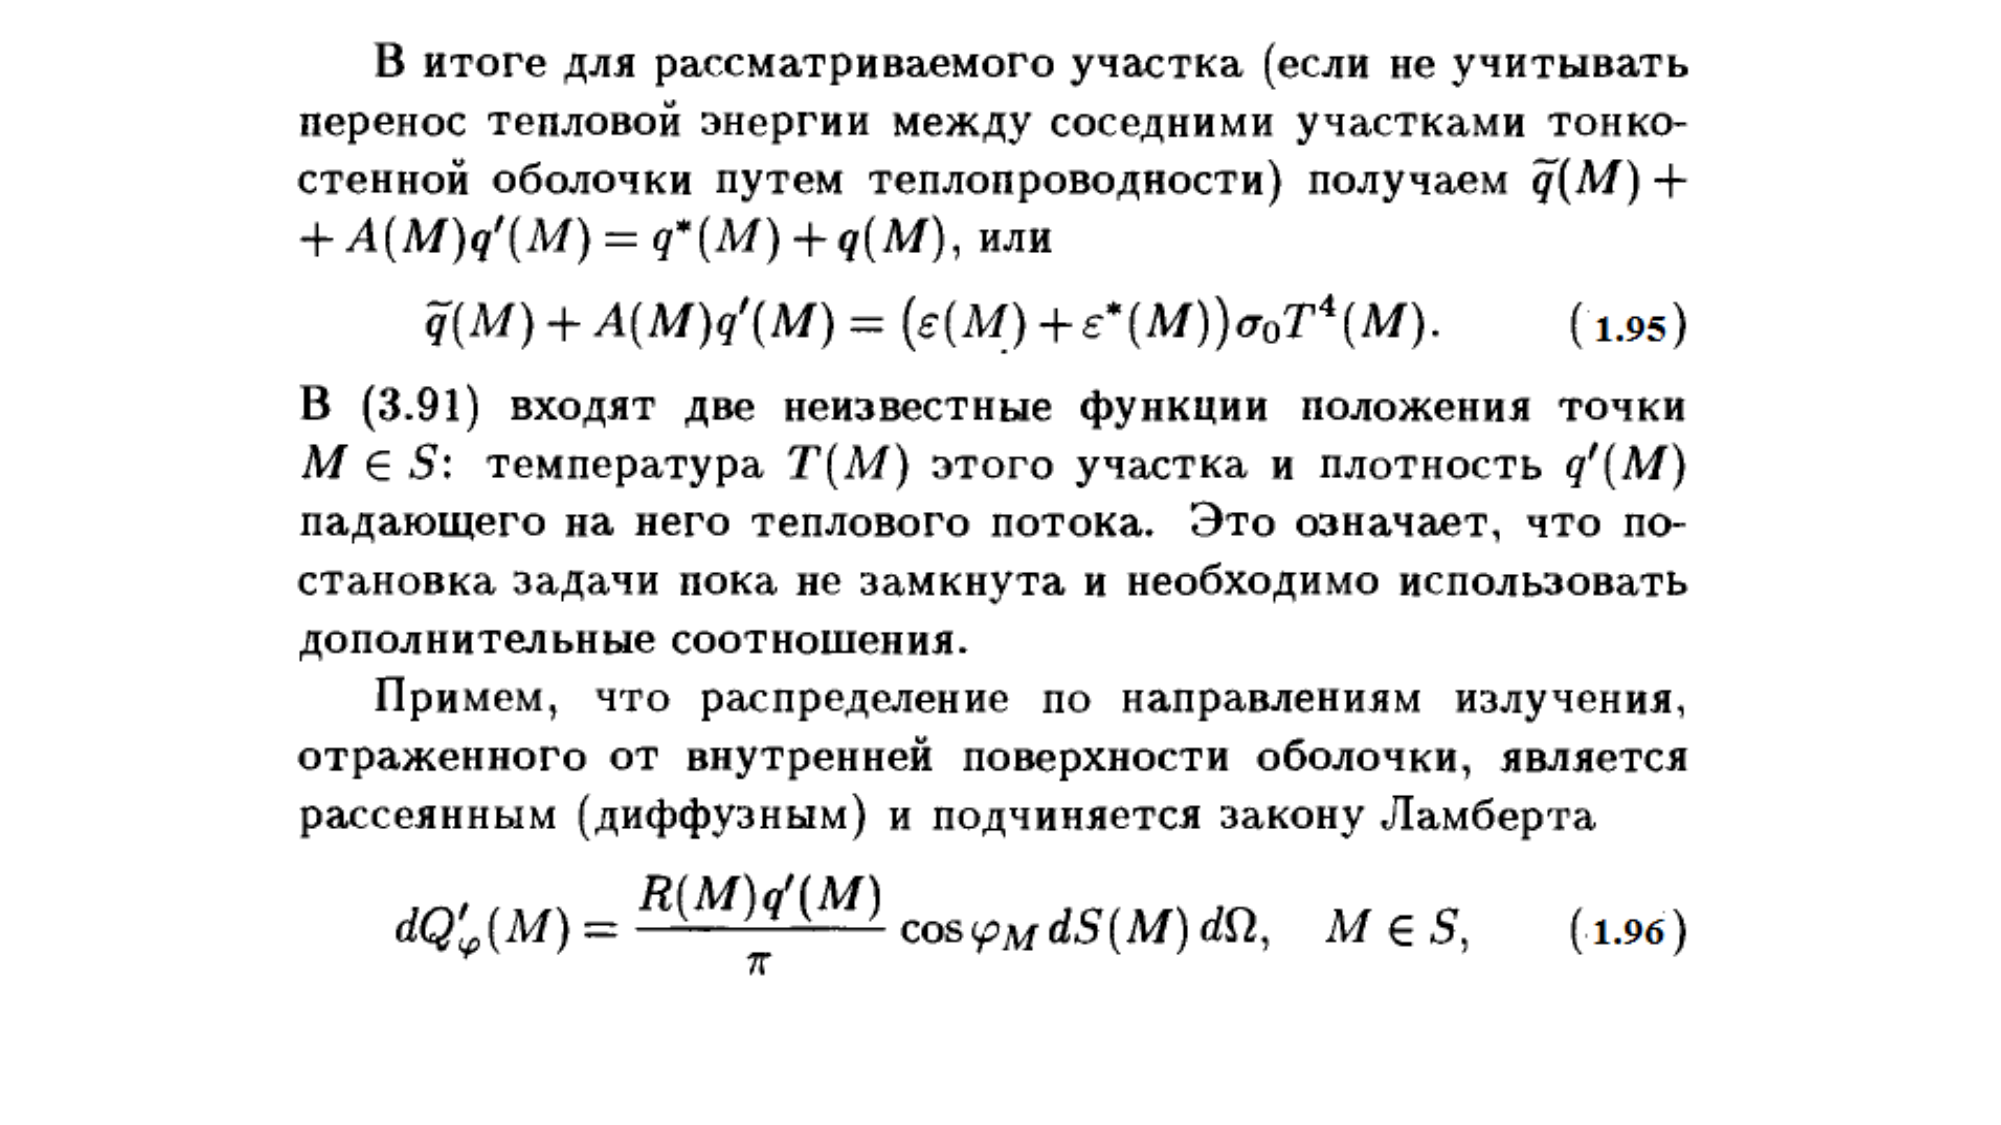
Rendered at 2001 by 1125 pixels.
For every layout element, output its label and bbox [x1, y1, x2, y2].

picture [294, 30, 1701, 988]
